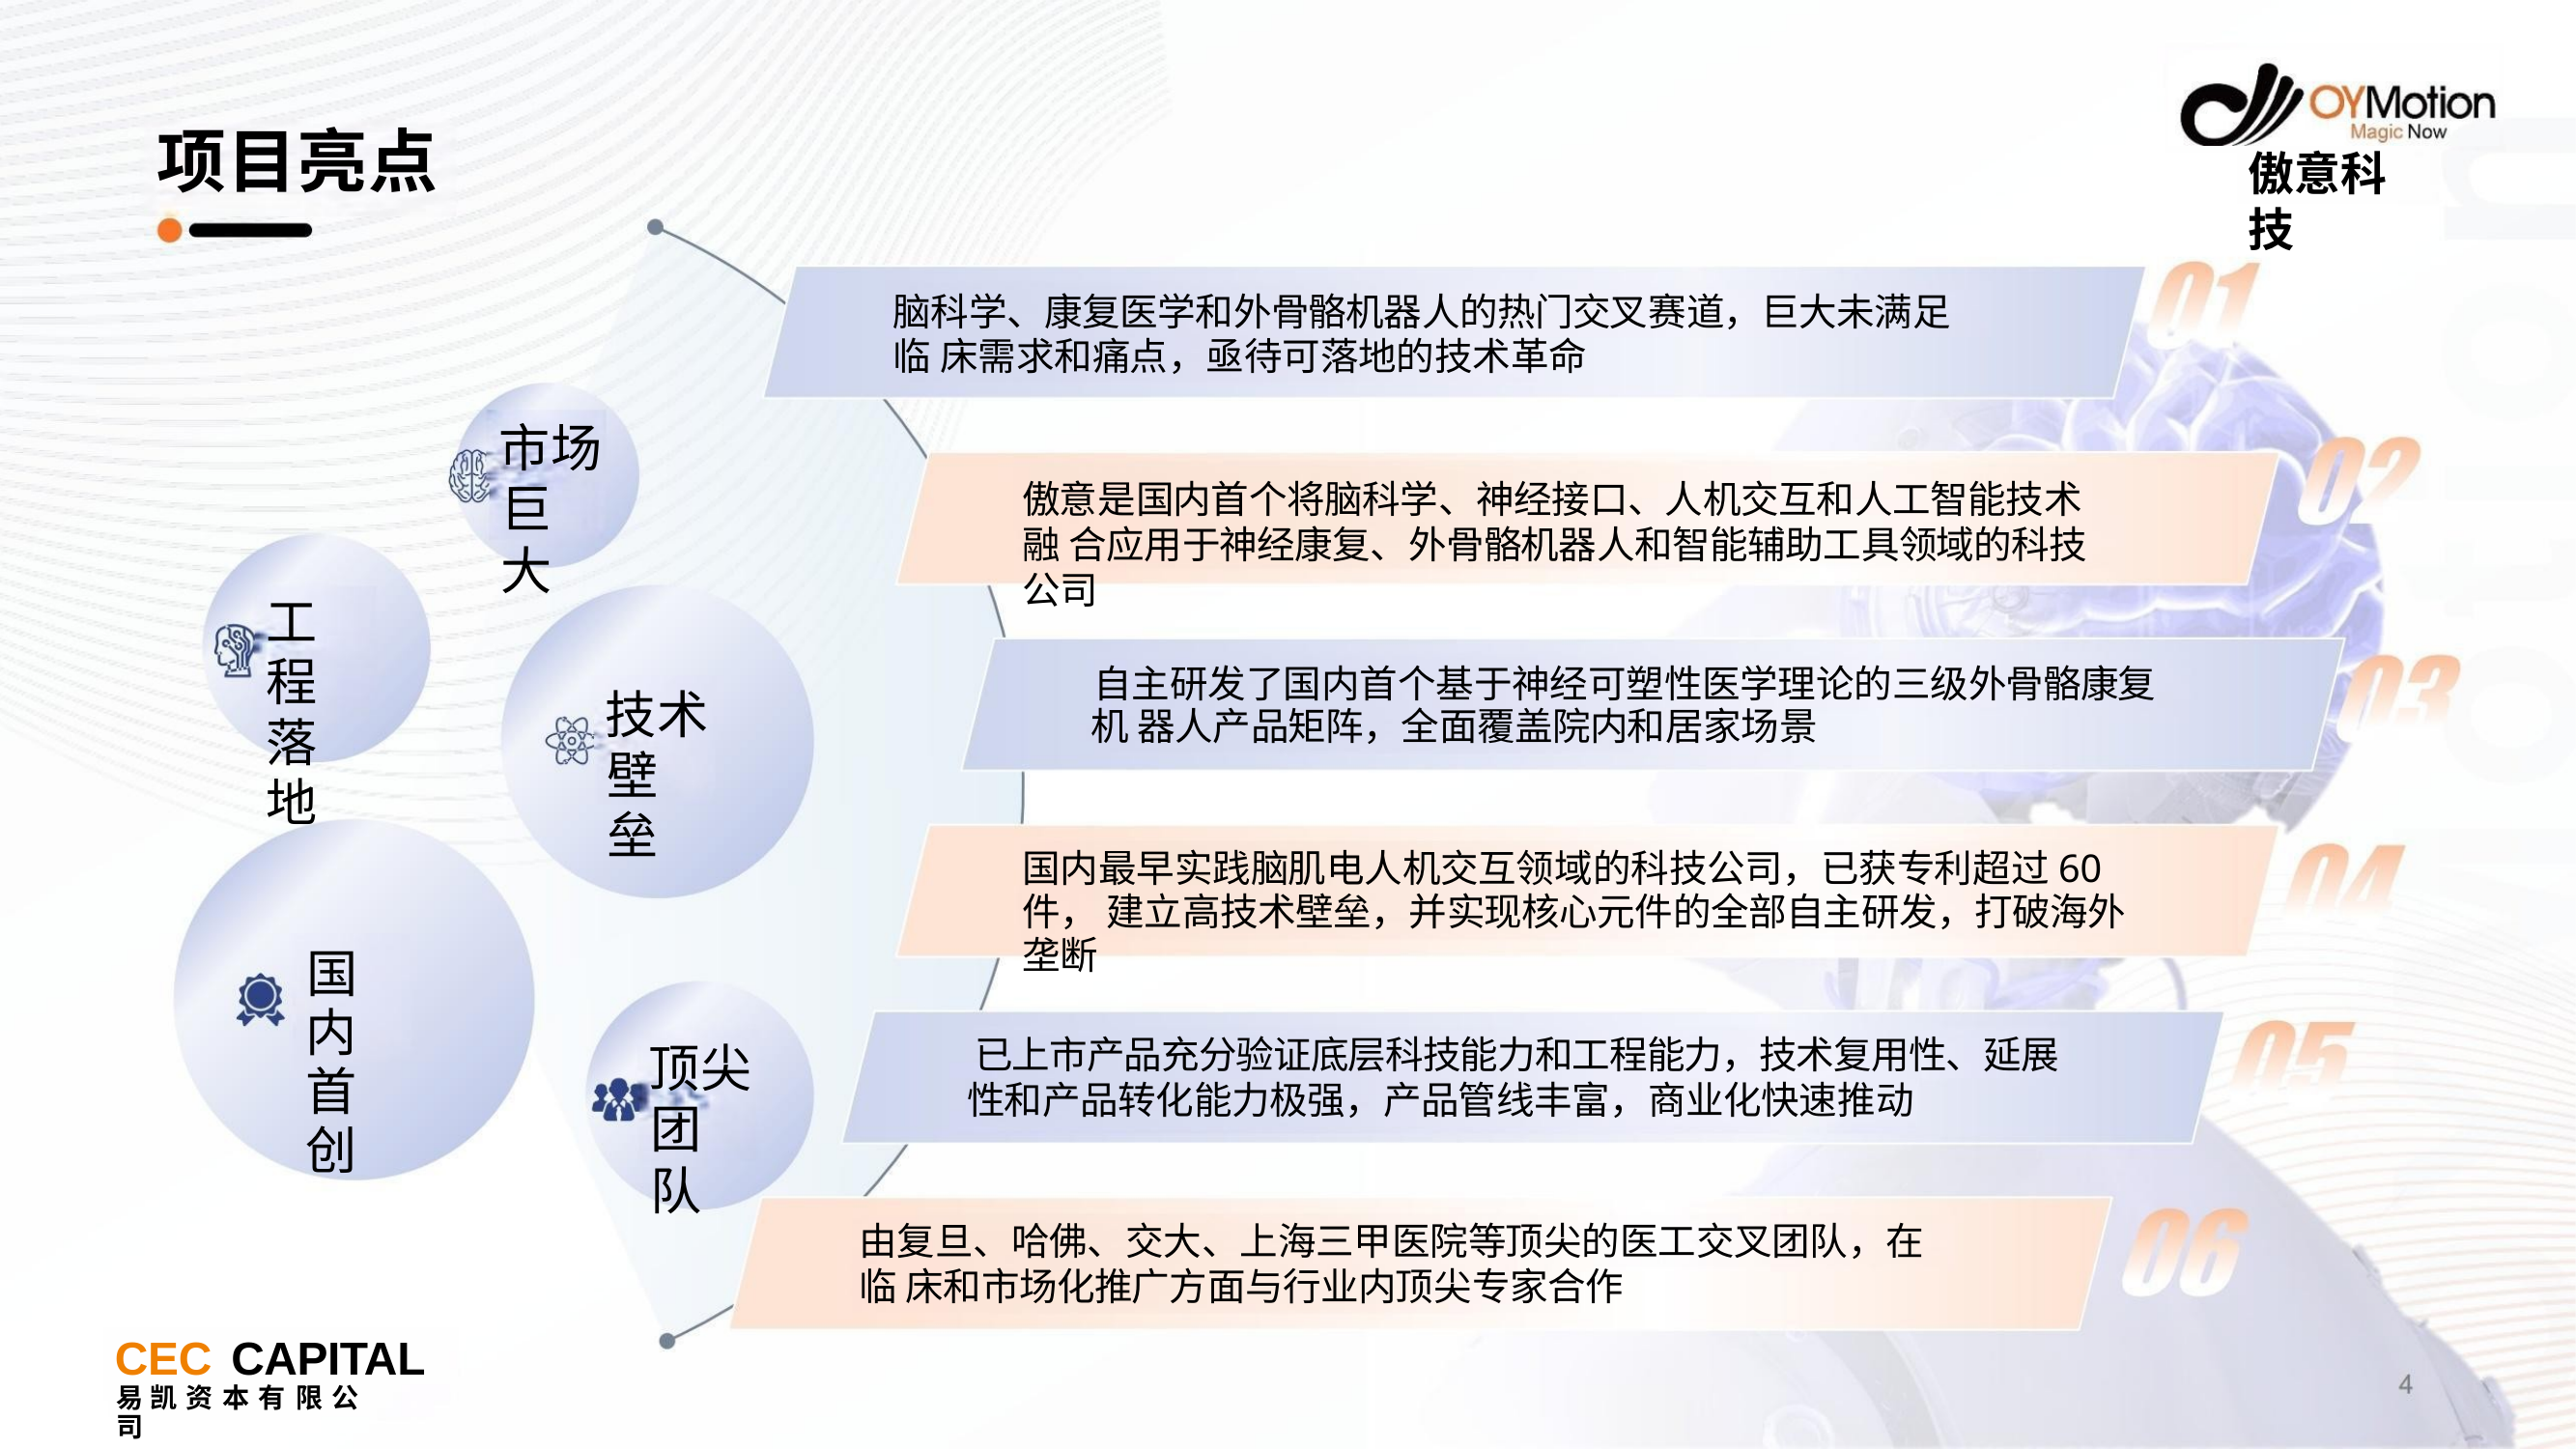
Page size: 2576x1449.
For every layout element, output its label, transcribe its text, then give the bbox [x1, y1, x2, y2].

text_box [0, 0, 2576, 1449]
text_box 工程 落地 [264, 585, 371, 833]
title 项目亮点 [155, 116, 441, 360]
text_box 已上市产品充分验证底层科技能力和工程能力，技术复用性、延展 性和产品转化能力极强，产品管线丰富，商业化快速推动 [964, 1027, 2063, 1122]
text_box 傲意科技 [2246, 142, 2432, 256]
text_box 自主研发了国内首个基于神经可塑性医学理论的三级外骨骼康复机 器人产品矩阵，全面覆盖院内和居家场景 [1089, 656, 2185, 748]
text_box [2167, 50, 2500, 146]
text_box 国内 首创 [303, 937, 409, 1180]
text_box 国内最早实践脑肌电人机交互领域的科技公司，已获专利超过60件， 建立高技术壁垒，并实现核心元件的全部自主研发，打破海外垄断 [1020, 840, 2144, 978]
text_box 由复旦、哈佛、交大、上海三甲医院等顶尖的医工交叉团队，在临 床和市场化推广方面与行业内顶尖专家合作 [857, 1215, 1951, 1309]
text_box 顶尖 团队 [646, 1032, 753, 1221]
text_box 市场 巨大 [496, 411, 605, 600]
text_box CEC CAPITAL 易 凯 资 本 有 限 公 司 [112, 1335, 456, 1442]
text_box 技术 壁垒 [603, 679, 710, 866]
text_box 脑科学、康复医学和外骨骼机器人的热门交叉赛道，巨大未满足临 床需求和痛点，亟待可落地的技术革命 [891, 284, 1988, 379]
text_box 傲意是国内首个将脑科学、神经接口、人机交互和人工智能技术融 合应用于神经康复、外骨骼机器人和智能辅助工具领域的科技公司 [1020, 471, 2119, 612]
